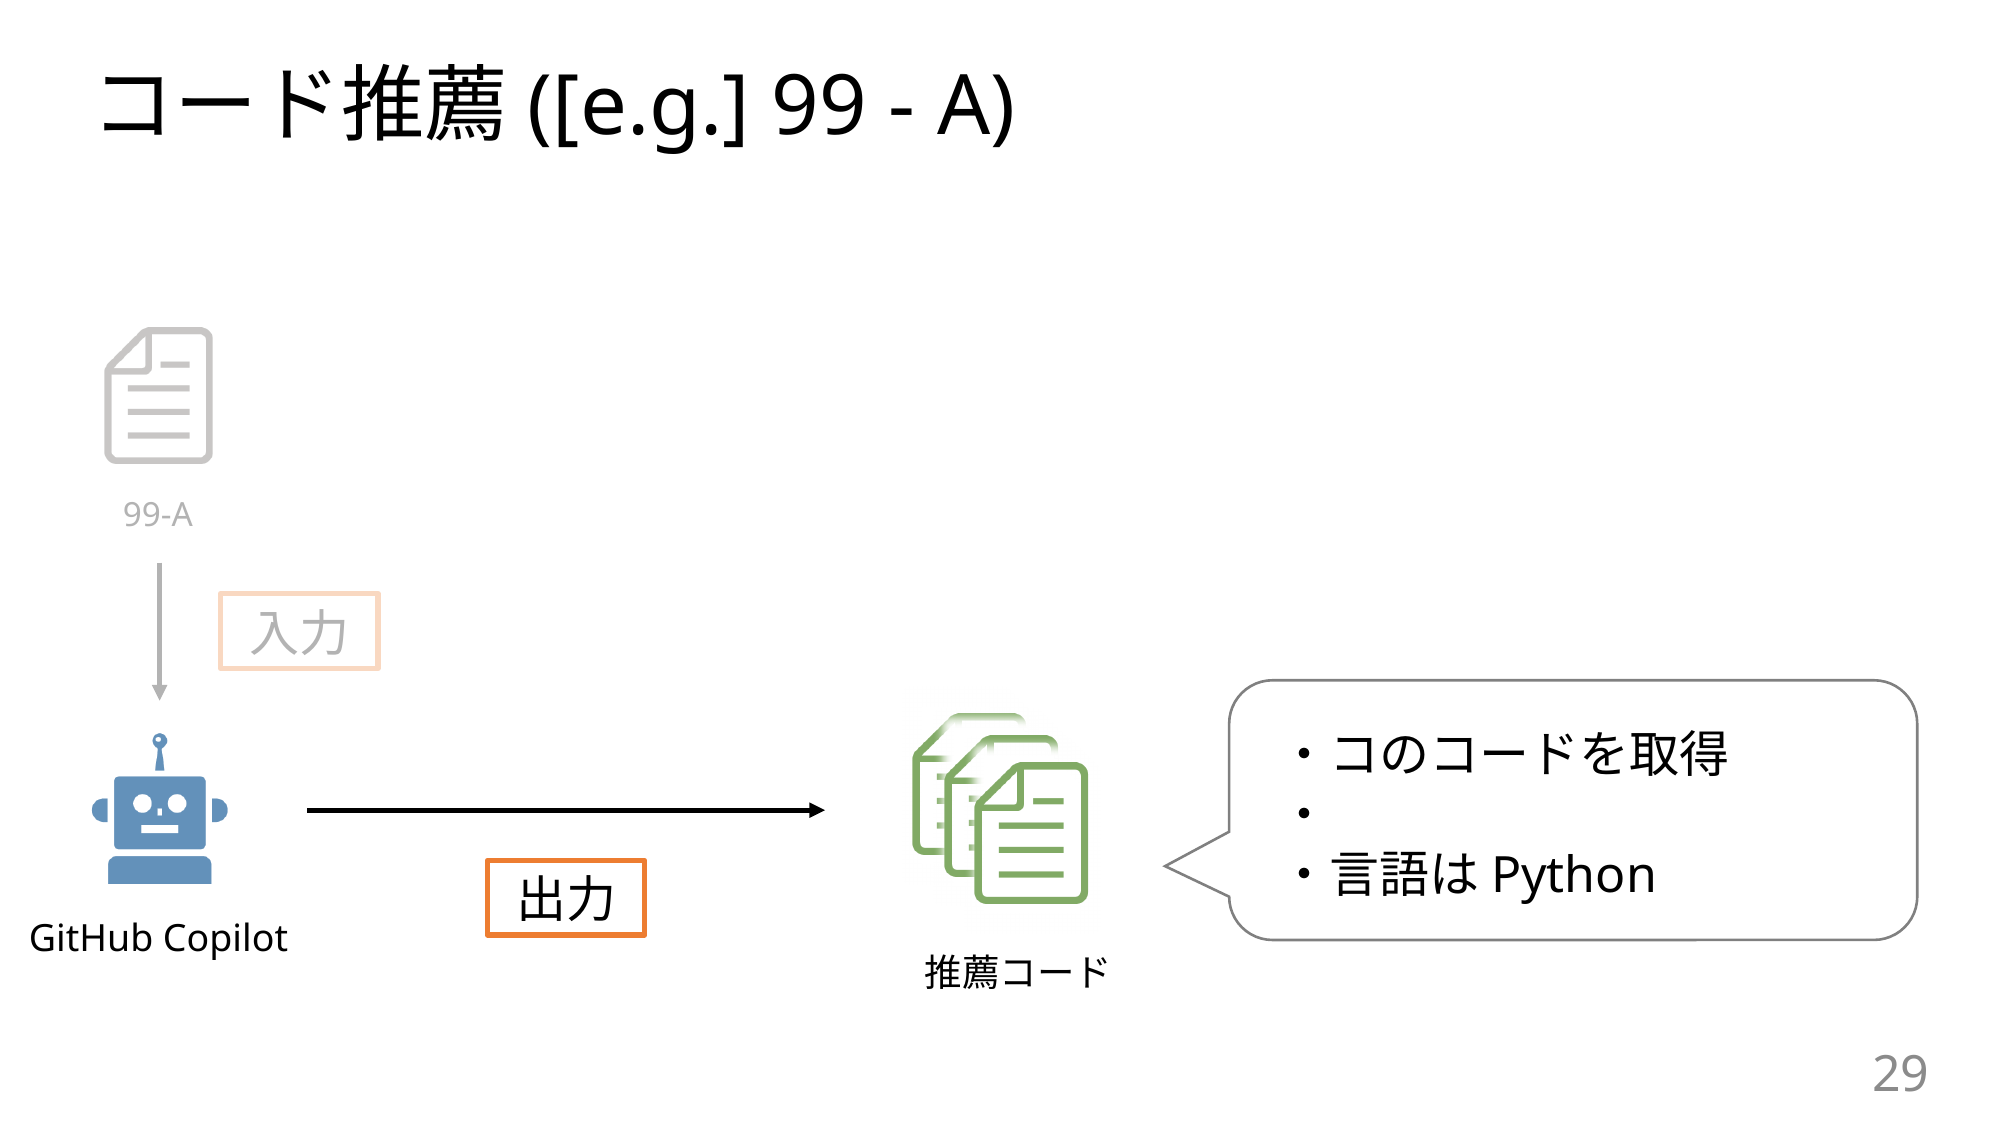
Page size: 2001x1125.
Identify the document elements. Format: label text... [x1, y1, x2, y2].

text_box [911, 706, 1089, 914]
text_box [95, 327, 221, 542]
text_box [5, 733, 313, 967]
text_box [1229, 680, 1918, 940]
slide_number 29 [1494, 1045, 1945, 1106]
title コード推薦([e.g.] 99 - A) [76, 0, 1802, 216]
text_box 出力 [487, 860, 645, 936]
text_box [76, 254, 450, 706]
text_box 推薦コード [865, 941, 1172, 1002]
